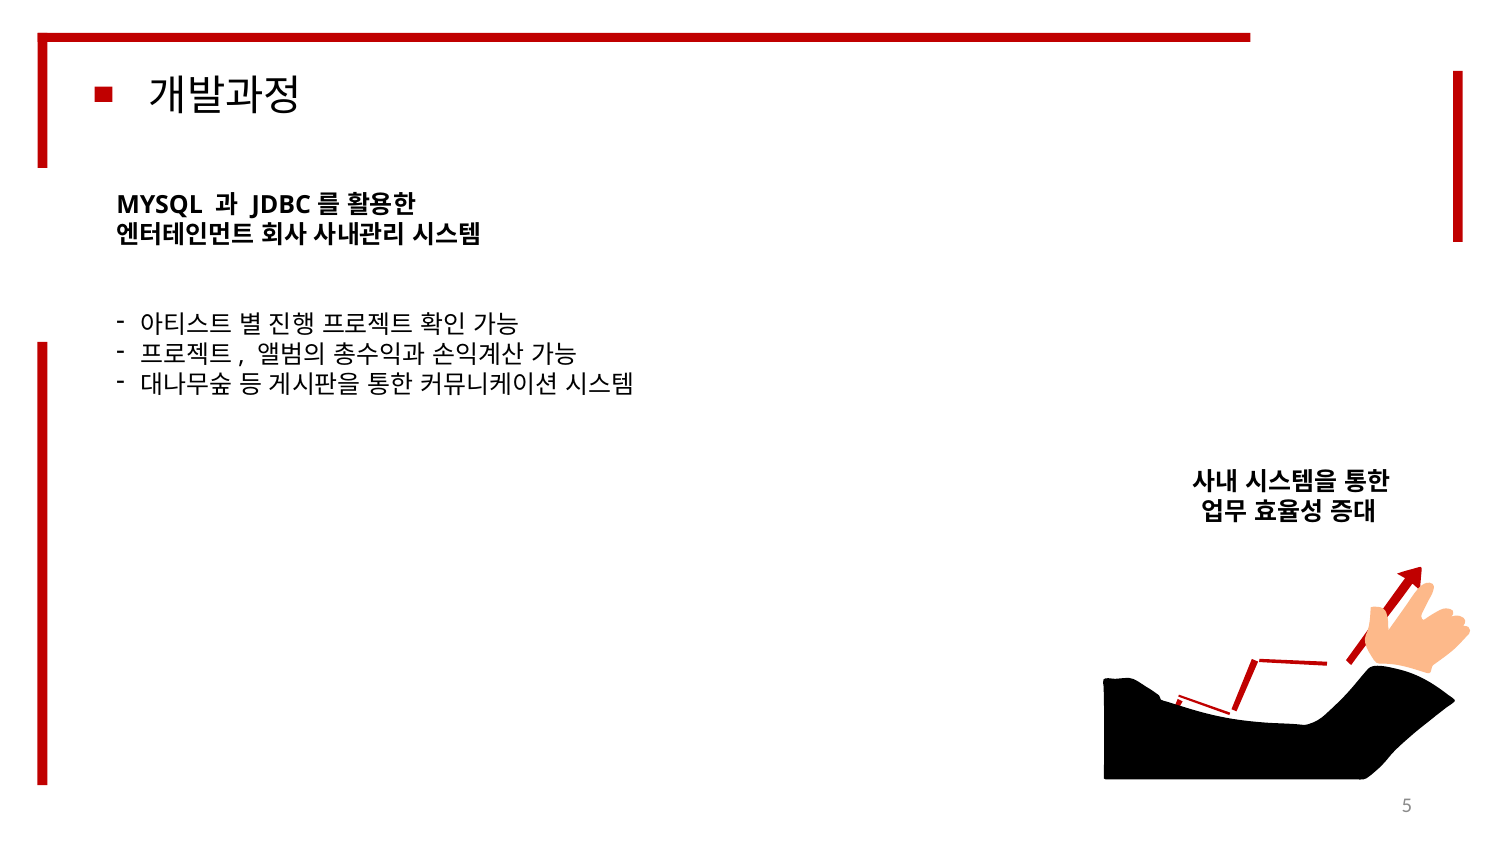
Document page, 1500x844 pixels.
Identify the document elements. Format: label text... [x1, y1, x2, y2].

text_box 사내 시스템을 통한 업무 효율성 증대 [1168, 459, 1471, 532]
text_box [94, 86, 113, 103]
slide_number 5 [1074, 782, 1425, 827]
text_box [1102, 554, 1471, 780]
text_box MYSQL 과 JDBC를 활용한 엔터테인먼트 회사 사내관리 시스템 아티스트 별 진행 프로젝트 확인 가능 프로젝트, 앨범의 총수익과 손익계산 가능 대나무숲 등 게시판을 통한 커뮤니케이션 시스템 [103, 182, 739, 405]
text_box 개발과정 [135, 62, 316, 126]
